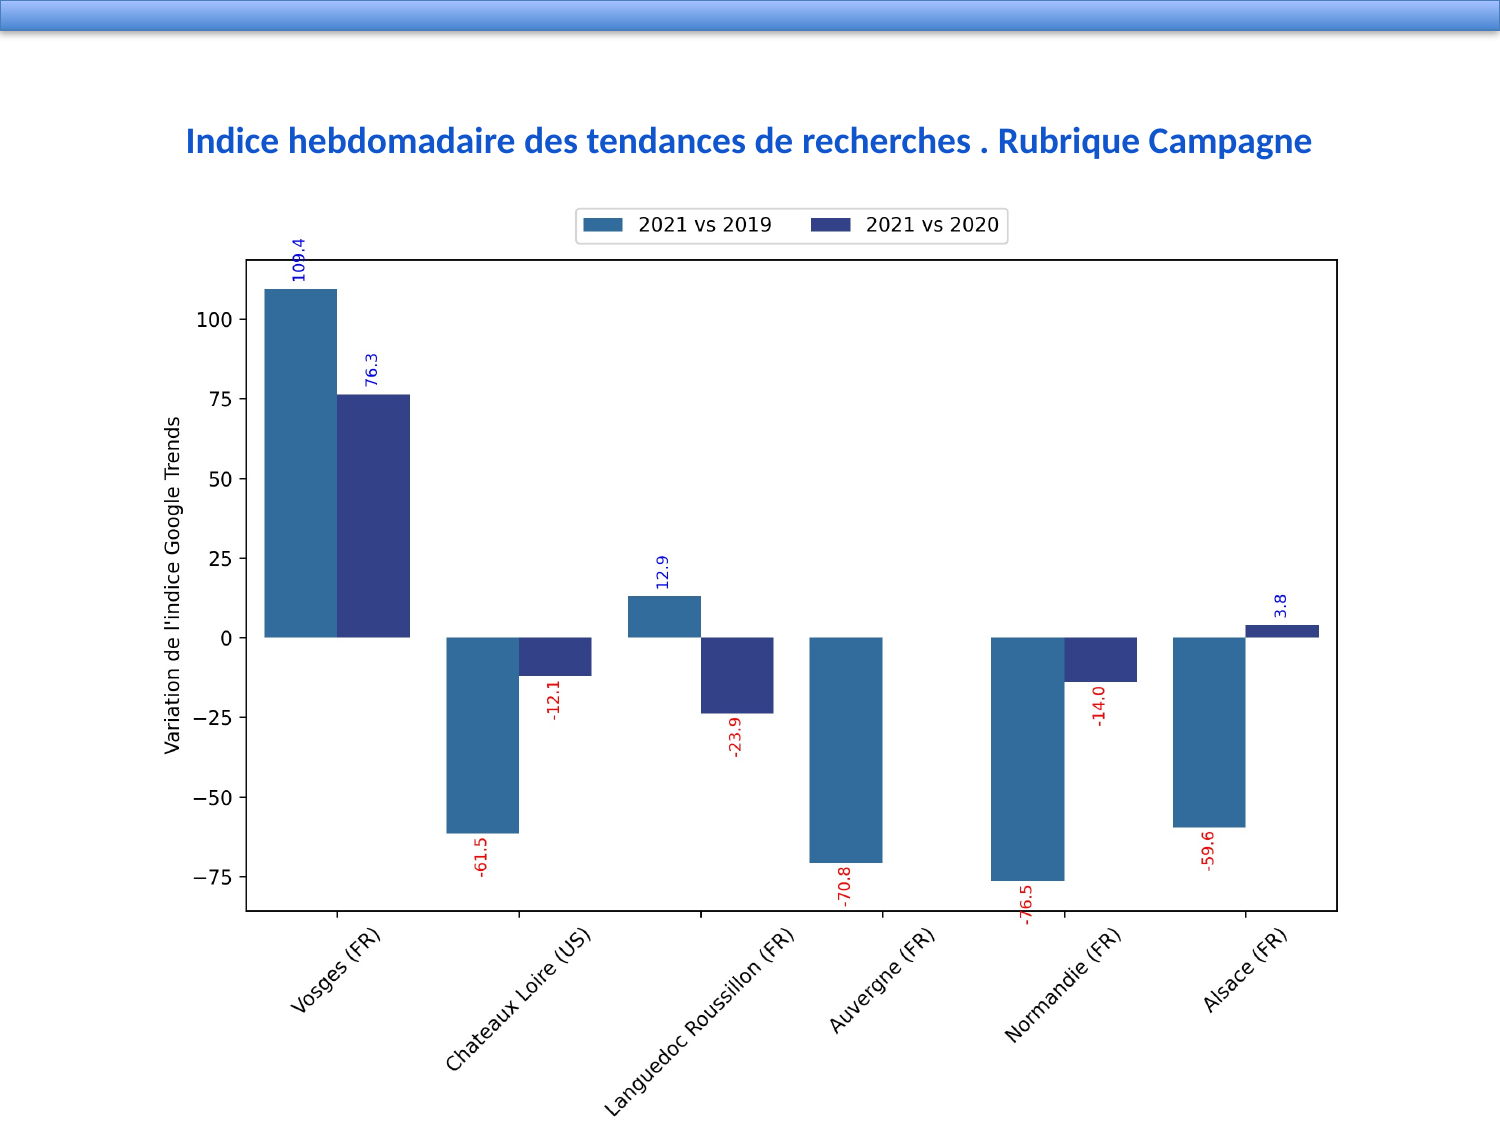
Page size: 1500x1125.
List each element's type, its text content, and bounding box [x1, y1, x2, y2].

picture [149, 194, 1351, 1125]
text_box [0, 0, 1500, 31]
title Indice hebdomadaire des tendances de recherches . Rubrique Campagne [75, 45, 1425, 233]
